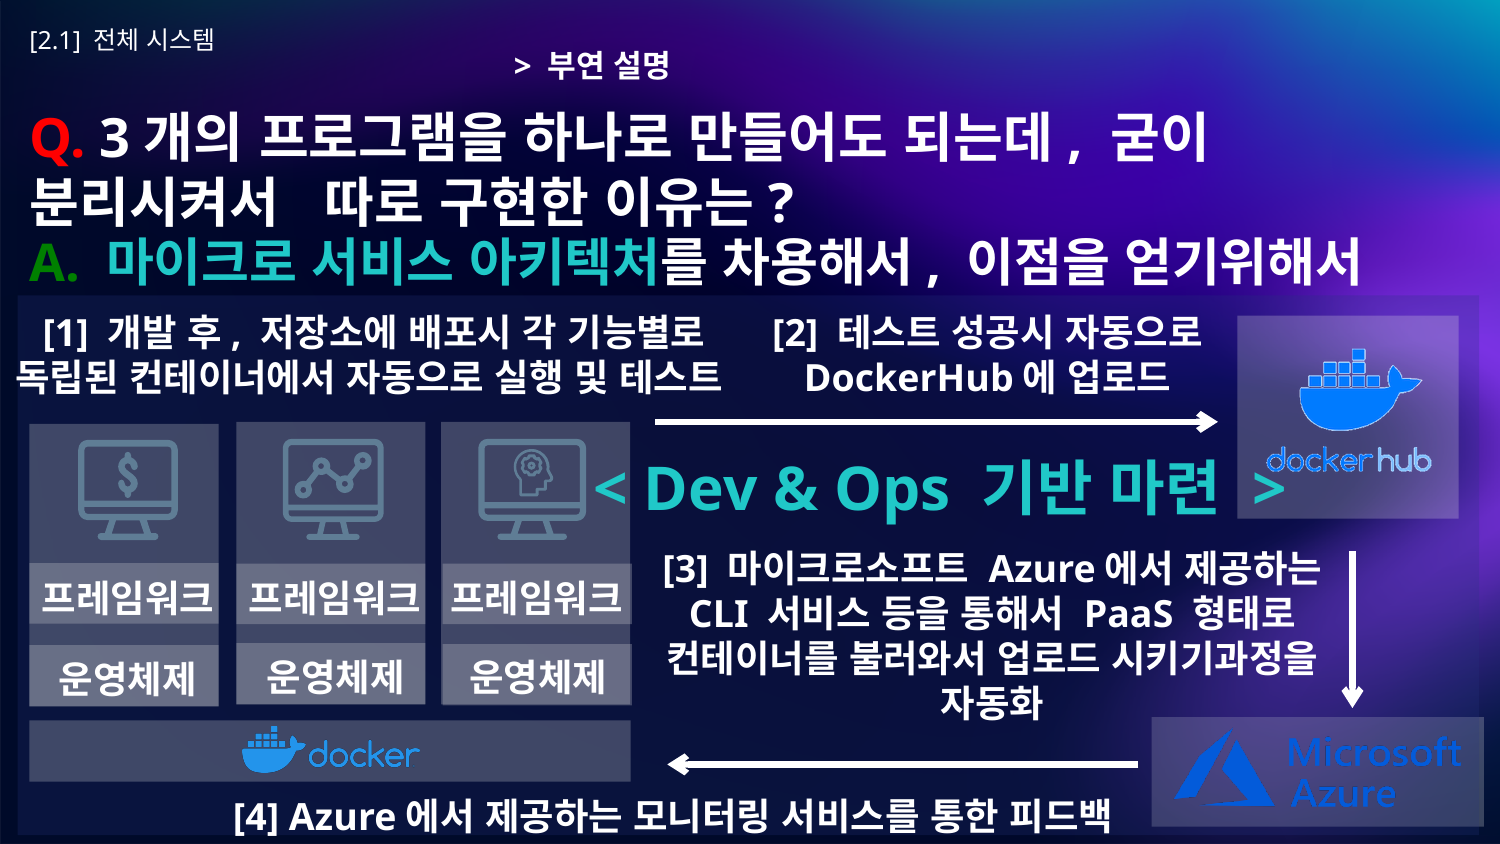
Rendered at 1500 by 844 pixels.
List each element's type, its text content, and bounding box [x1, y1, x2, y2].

text_box [234, 626, 427, 641]
text_box 프레임워크 [241, 574, 429, 611]
text_box [2] 테스트 성공시 자동으로 DockerHub에 업로드 [693, 308, 1282, 351]
text_box [4] Azure에서 제공하는 모니터링 서비스를 통한 피드백 [218, 792, 1128, 836]
text_box [1481, 715, 1486, 829]
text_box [478, 438, 587, 541]
text_box 운영체제 [34, 655, 222, 692]
text_box [1235, 313, 1461, 521]
text_box [234, 562, 427, 626]
text_box [441, 562, 634, 626]
text_box 운영체제 [242, 653, 430, 690]
text_box [27, 422, 221, 561]
text_box < Dev & Ops 기반 마련 > [590, 450, 1253, 493]
text_box [27, 626, 221, 643]
text_box 프레임워크 [34, 574, 222, 611]
text_box Q. 3개의 프로그램을 하나로 만들어도 되는데, 굳이 분리시켜서 따로 구현한 이유는? [29, 102, 1471, 212]
text_box 프레임워크 [442, 574, 631, 611]
text_box > 부연 설명 [513, 46, 803, 89]
text_box [1] 개발 후, 저장소에 배포시 각 기능별로 독립된 컨테이너에서 자동으로 실행 및 테스트 [12, 308, 693, 351]
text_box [77, 439, 179, 541]
text_box 운영체제 [444, 653, 632, 690]
text_box [27, 561, 221, 626]
text_box [441, 642, 634, 707]
text_box [27, 643, 221, 708]
picture [0, 0, 1500, 844]
text_box [15, 293, 1481, 837]
text_box [234, 420, 427, 562]
text_box [234, 641, 427, 706]
text_box A. 마이크로 서비스 아키텍처를 차용해서, 이점을 얻기위해서 [29, 229, 1388, 292]
title [2.1] 전체 시스템 [29, 24, 1294, 92]
text_box [3] 마이크로소프트 Azure에서 제공하는 CLI 서비스 등을 통해서 PaaS 형태로 컨테이너를 불러와서 업로드 시키기과정을 자동화 [656, 545, 1329, 729]
text_box [27, 718, 633, 784]
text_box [282, 438, 384, 541]
text_box [439, 420, 632, 707]
